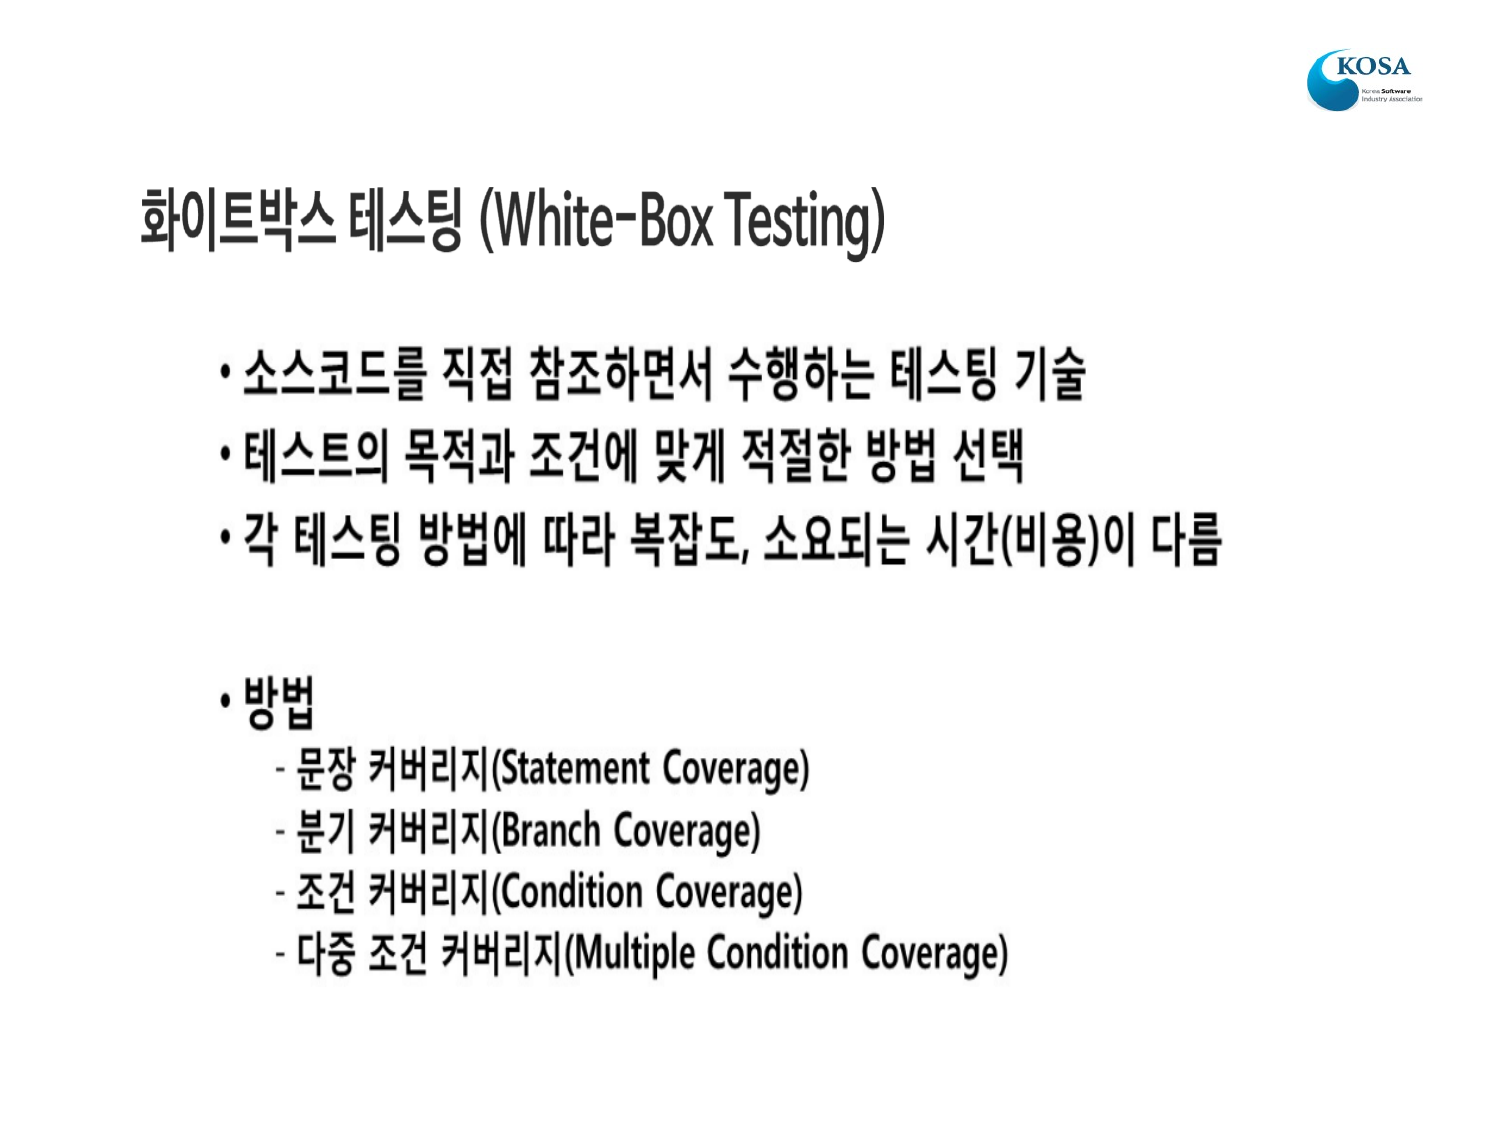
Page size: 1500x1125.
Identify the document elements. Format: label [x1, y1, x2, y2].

text_box [141, 187, 885, 263]
text_box [218, 342, 1225, 987]
picture [1306, 48, 1423, 112]
